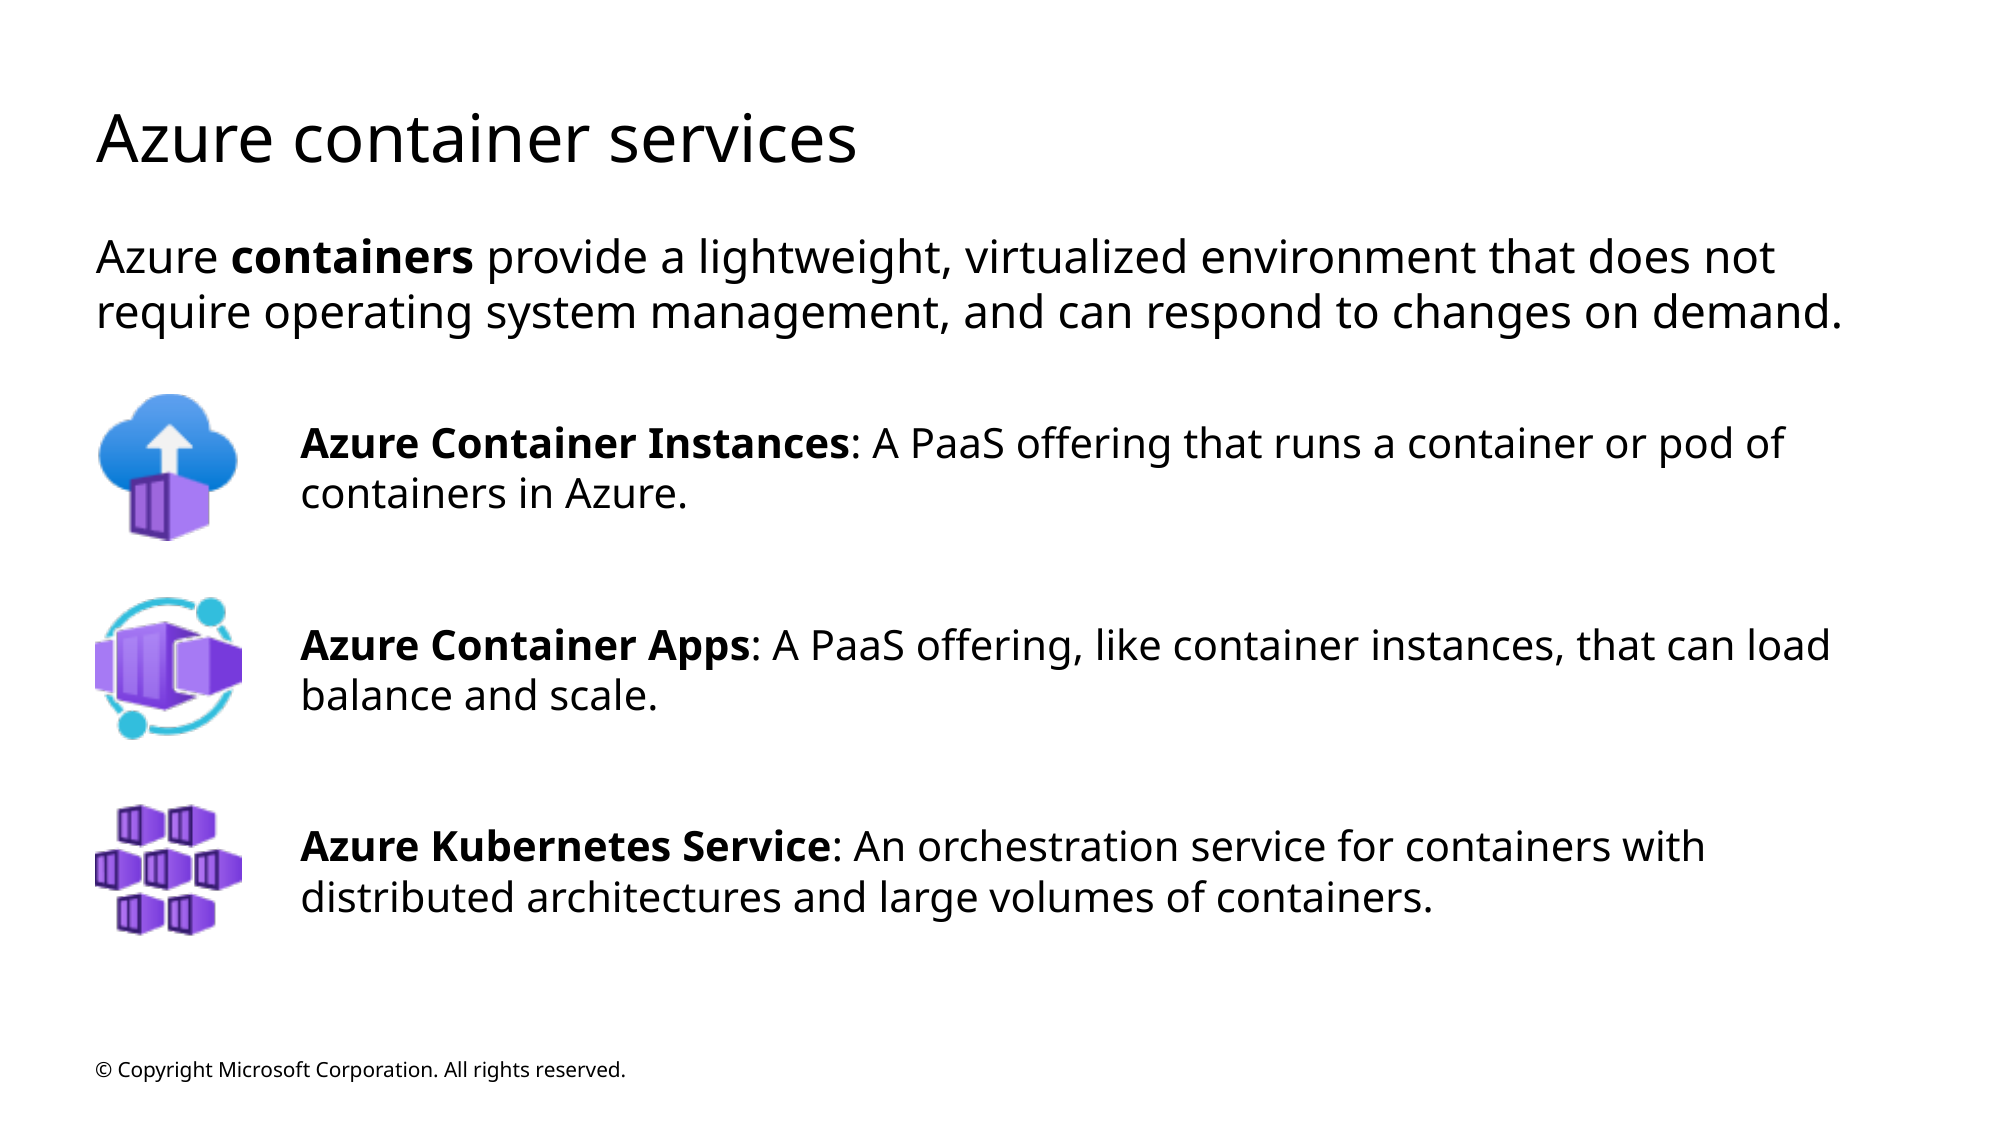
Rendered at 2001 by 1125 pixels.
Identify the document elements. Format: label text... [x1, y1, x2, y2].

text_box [95, 595, 1903, 743]
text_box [95, 393, 1903, 541]
title Azure container services [96, 96, 1903, 177]
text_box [95, 797, 1903, 944]
list Azure containers provide a lightweight, virtualized environment that does not require operating system management, and can respond to changes on demand. [95, 227, 1903, 339]
footer © Copyright Microsoft Corporation. All rights reserved. [95, 1053, 776, 1086]
